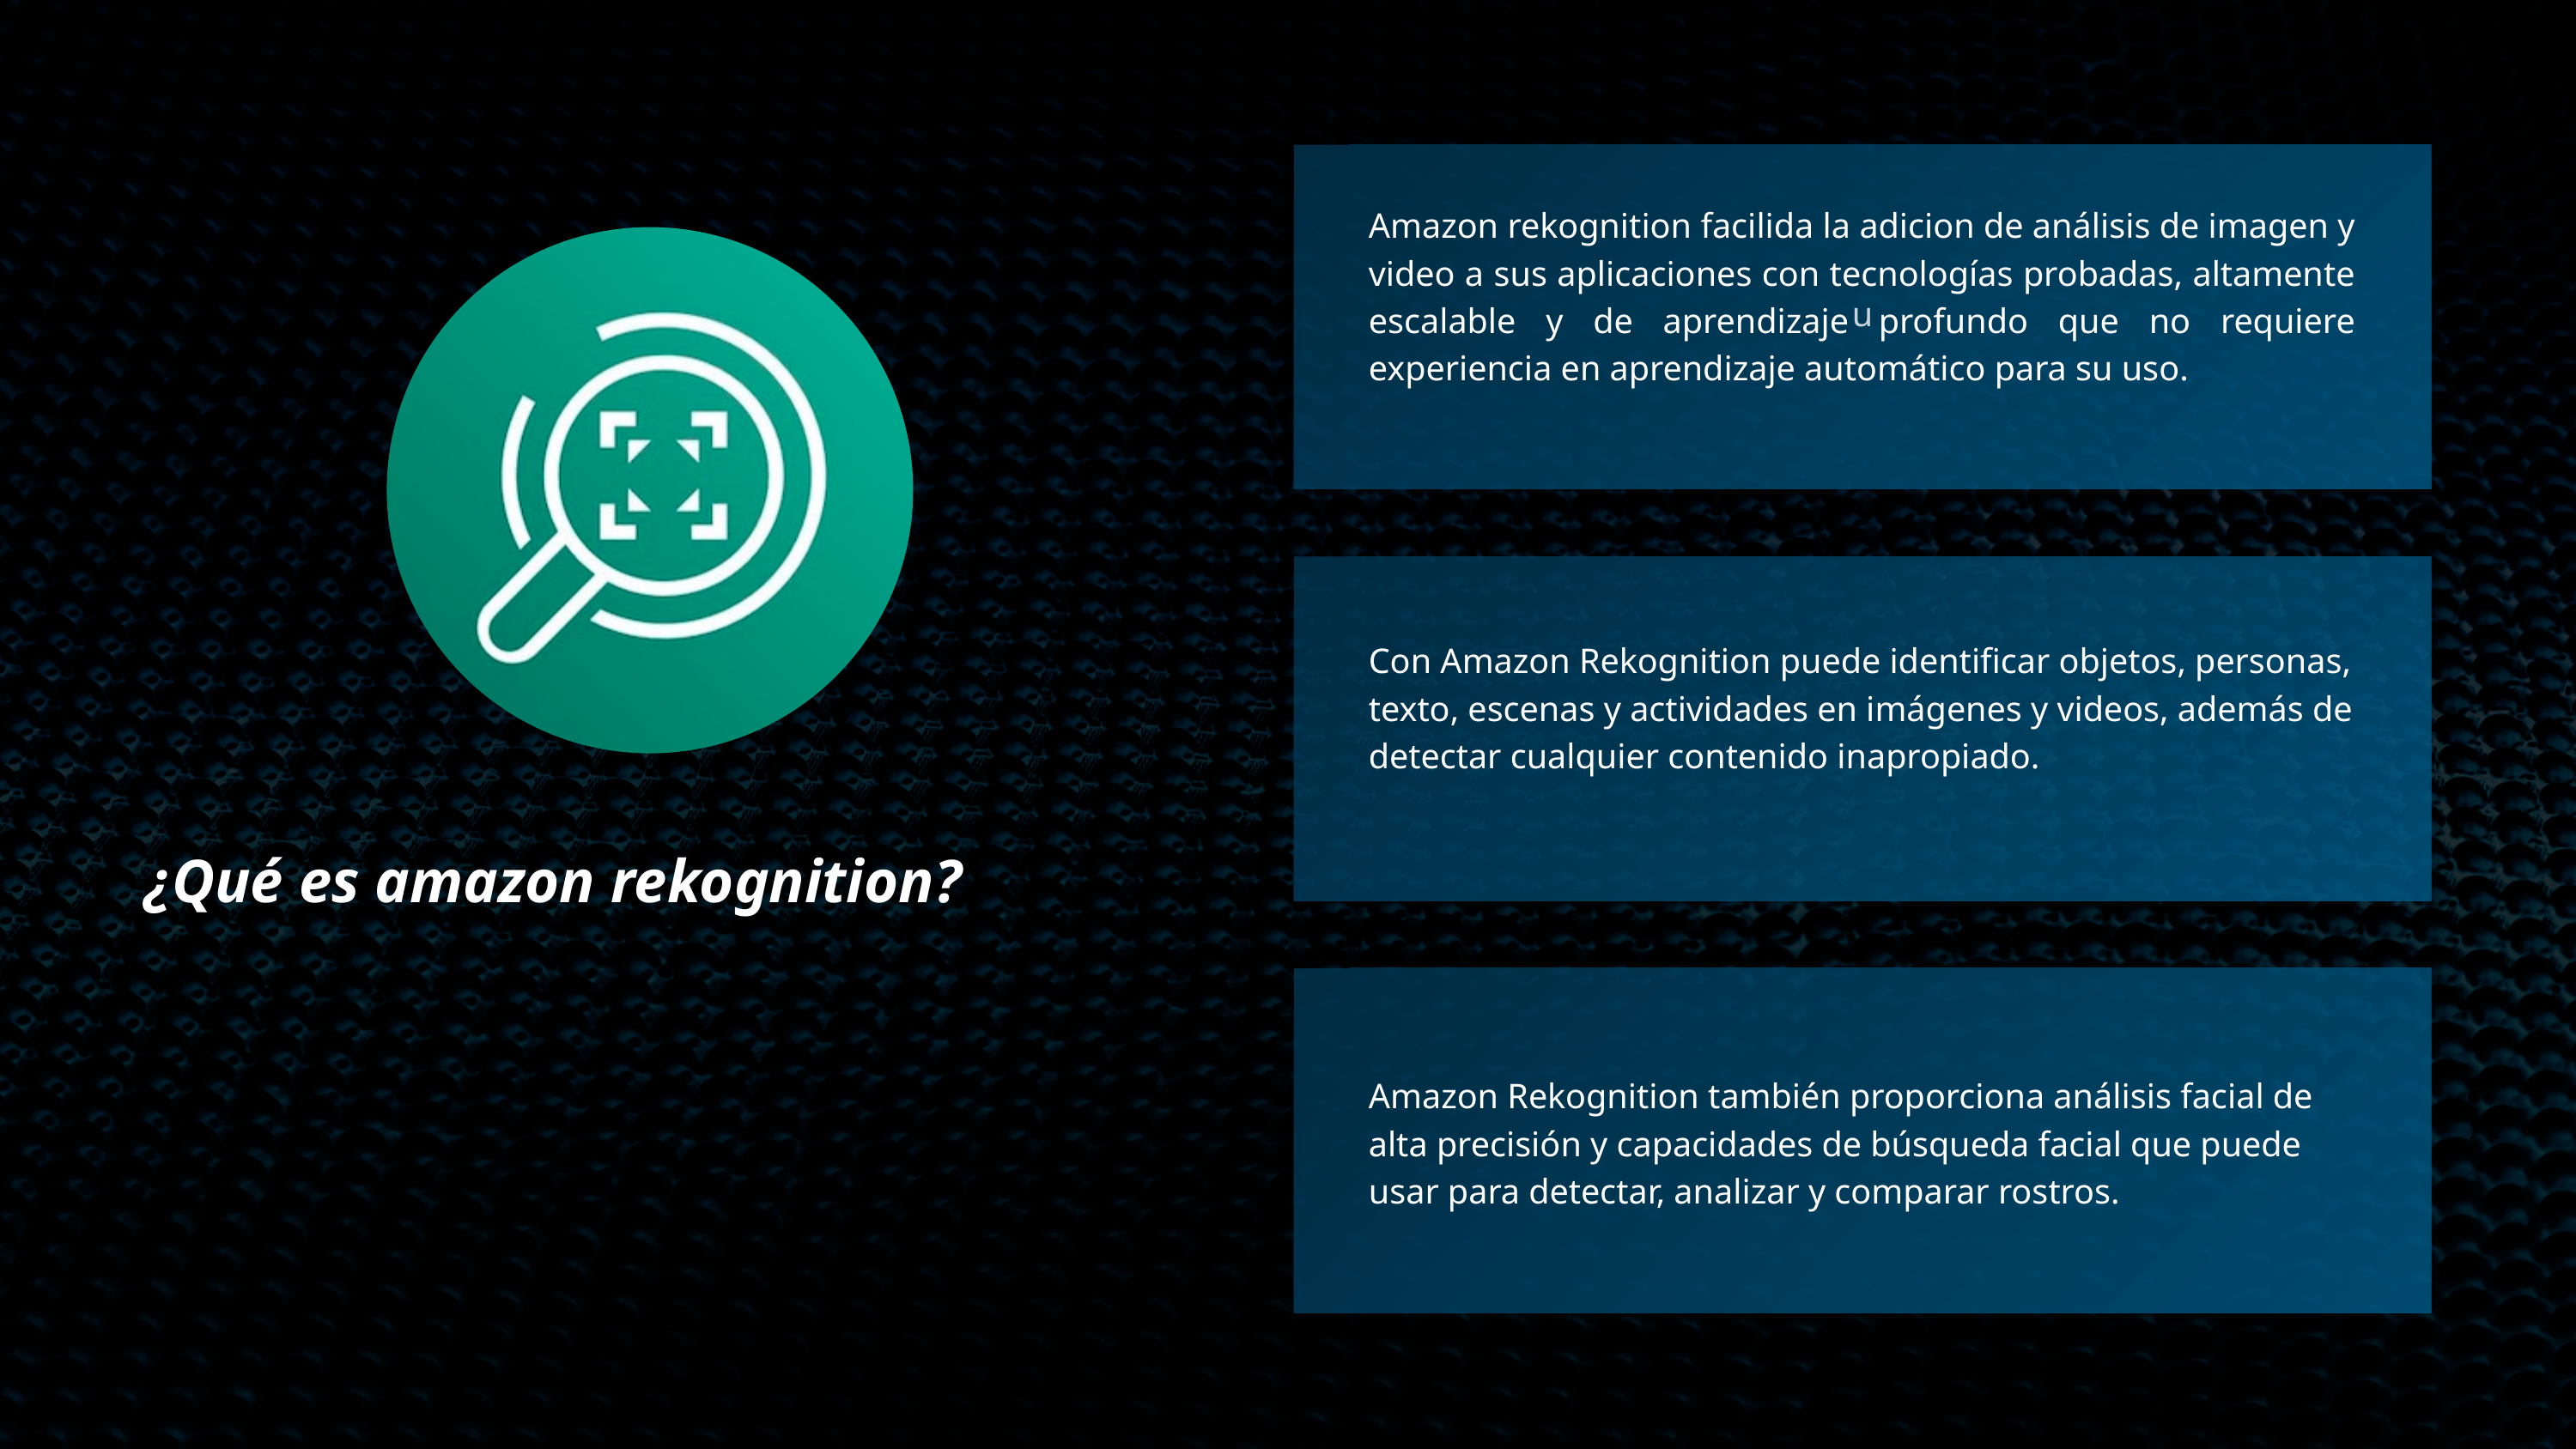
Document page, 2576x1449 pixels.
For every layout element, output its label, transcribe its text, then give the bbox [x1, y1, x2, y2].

text_box [0, 0, 2576, 1449]
text_box ¿Qué es amazon rekognition? [144, 825, 1185, 914]
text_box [1293, 144, 2432, 490]
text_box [1293, 556, 2432, 901]
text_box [386, 227, 914, 754]
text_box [1293, 967, 2432, 1313]
